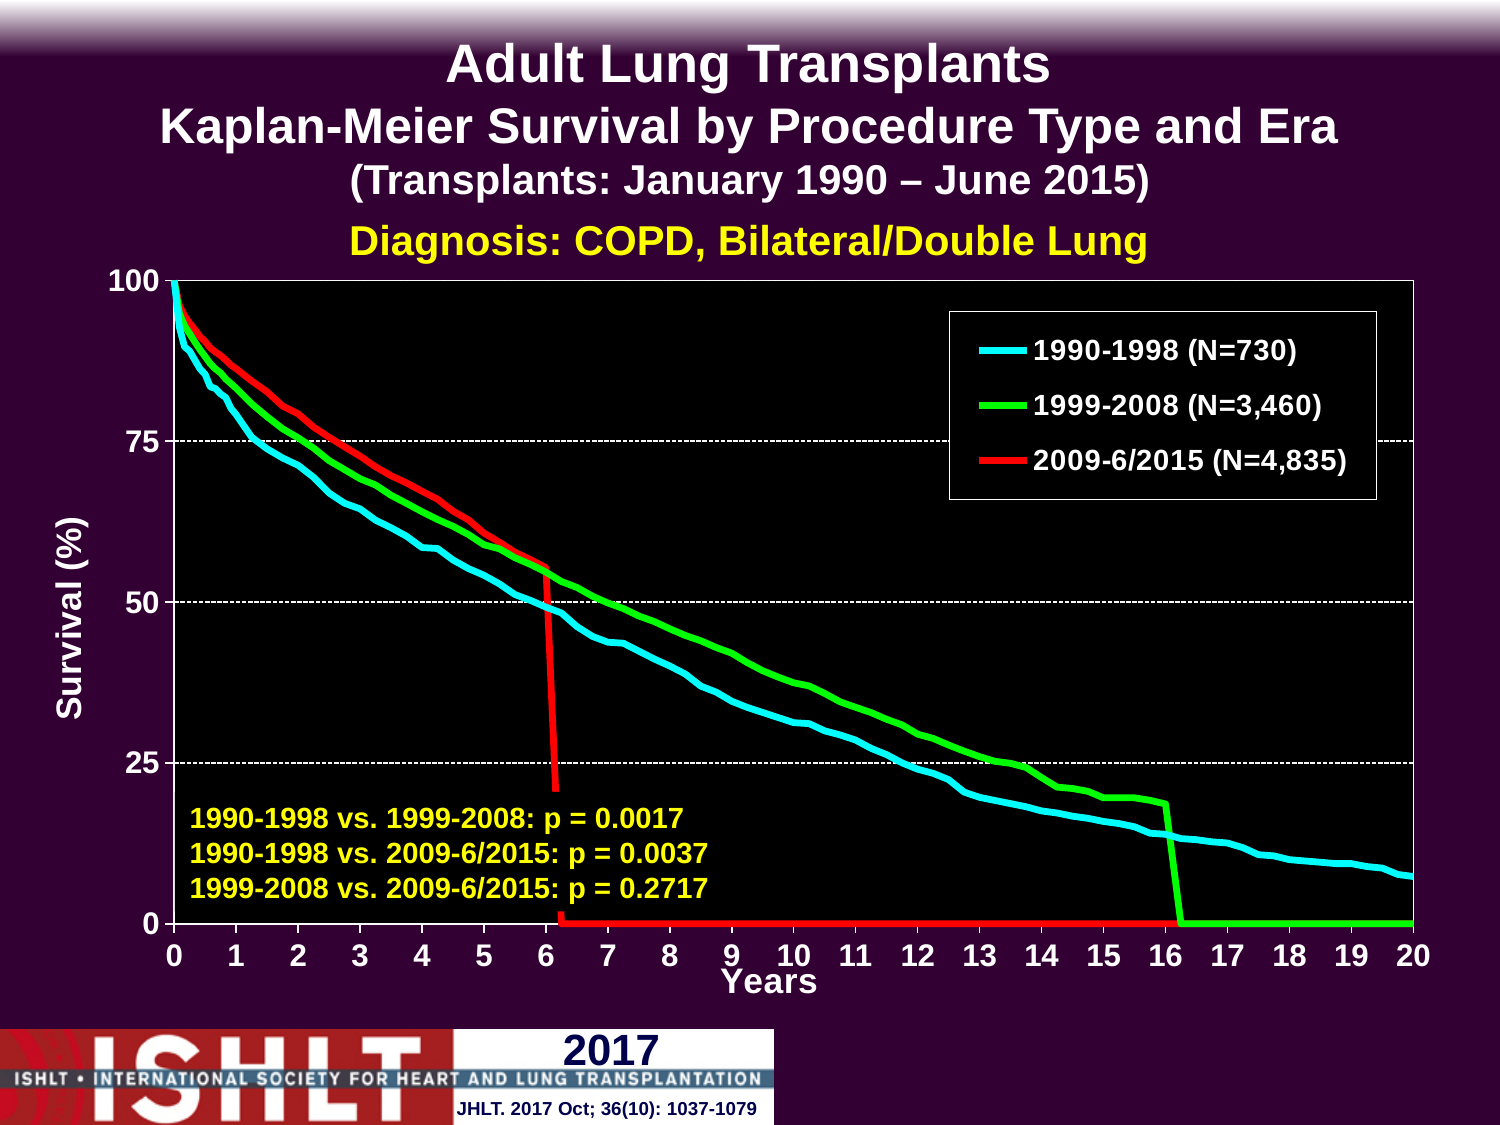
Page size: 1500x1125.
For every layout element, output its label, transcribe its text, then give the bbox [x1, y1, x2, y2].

text_box (Transplants: January 1990 – June 2015) [318, 145, 1182, 210]
chart [37, 262, 1451, 1013]
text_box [0, 1013, 774, 1125]
text_box Adult Lung Transplants Kaplan-Meier Survival by Procedure Type and Era Diagnosis: COPD, Bilateral/Double Lung [0, 27, 1500, 265]
